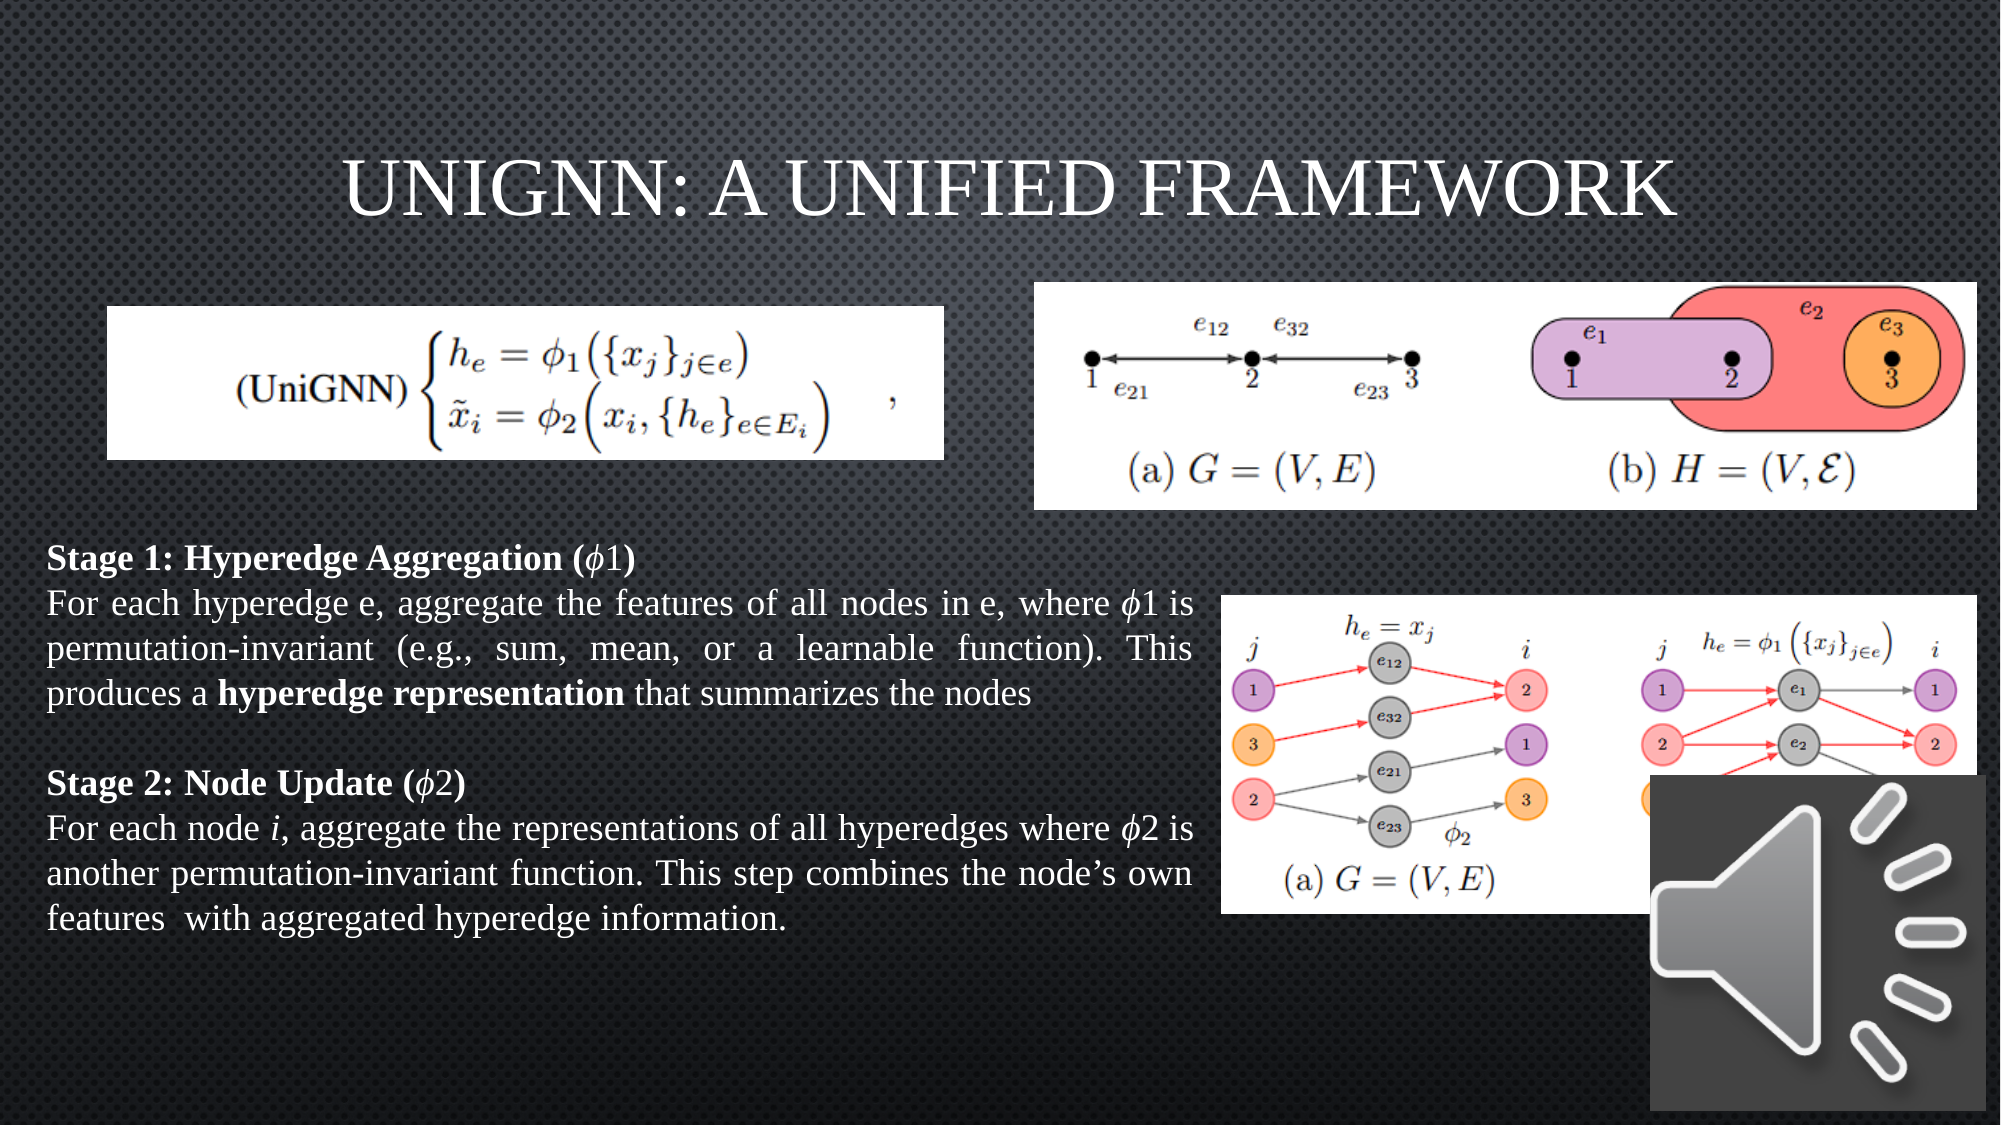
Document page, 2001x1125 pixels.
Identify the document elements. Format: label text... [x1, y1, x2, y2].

picture [1221, 594, 1987, 1112]
picture [107, 306, 945, 461]
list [1034, 282, 1977, 510]
title UniGNN: a Unified Framework [187, 25, 1813, 339]
text_box Stage 1: Hyperedge Aggregation (ϕ1​) For each hyperedge e, aggregate the features of all nodes in e, where ϕ1​ is permutation-invariant (e.g., sum, mean, or a learnable function). This produces a hyperedge representation that summarizes the nodes Stage 2: Node Update (ϕ2​) For each node i, aggregate the representations of all hyperedges where ϕ2​ is another permutation-invariant function. This step combines the node’s own features ​ with aggregated hyperedge information. [31, 524, 1209, 945]
